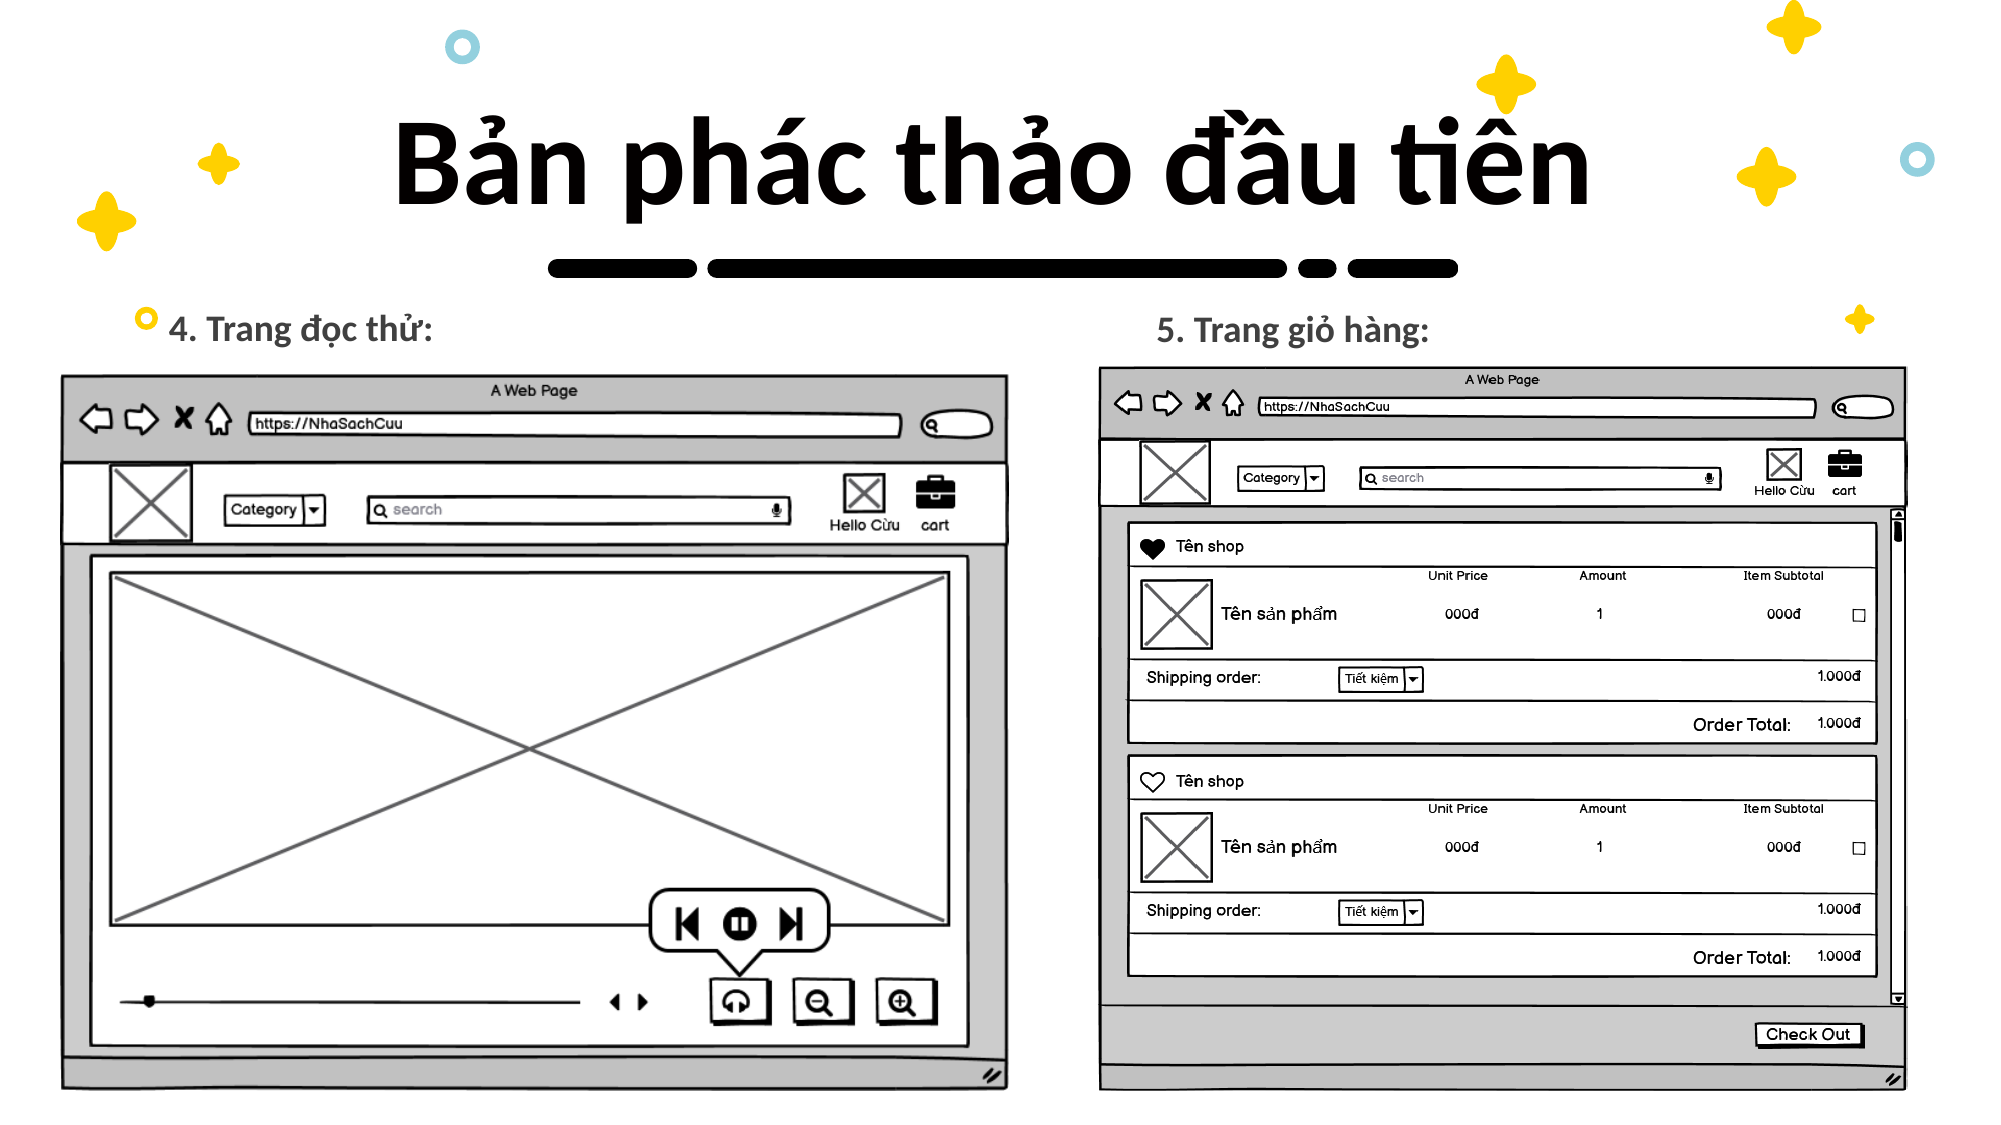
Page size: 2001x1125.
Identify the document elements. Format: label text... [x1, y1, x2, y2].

picture [1098, 0, 1938, 1091]
picture [60, 29, 1458, 1091]
text_box 5. Trang giỏ hàng: [1010, 297, 1551, 358]
text_box Bản phác thảo đầu tiên [557, 71, 1551, 237]
